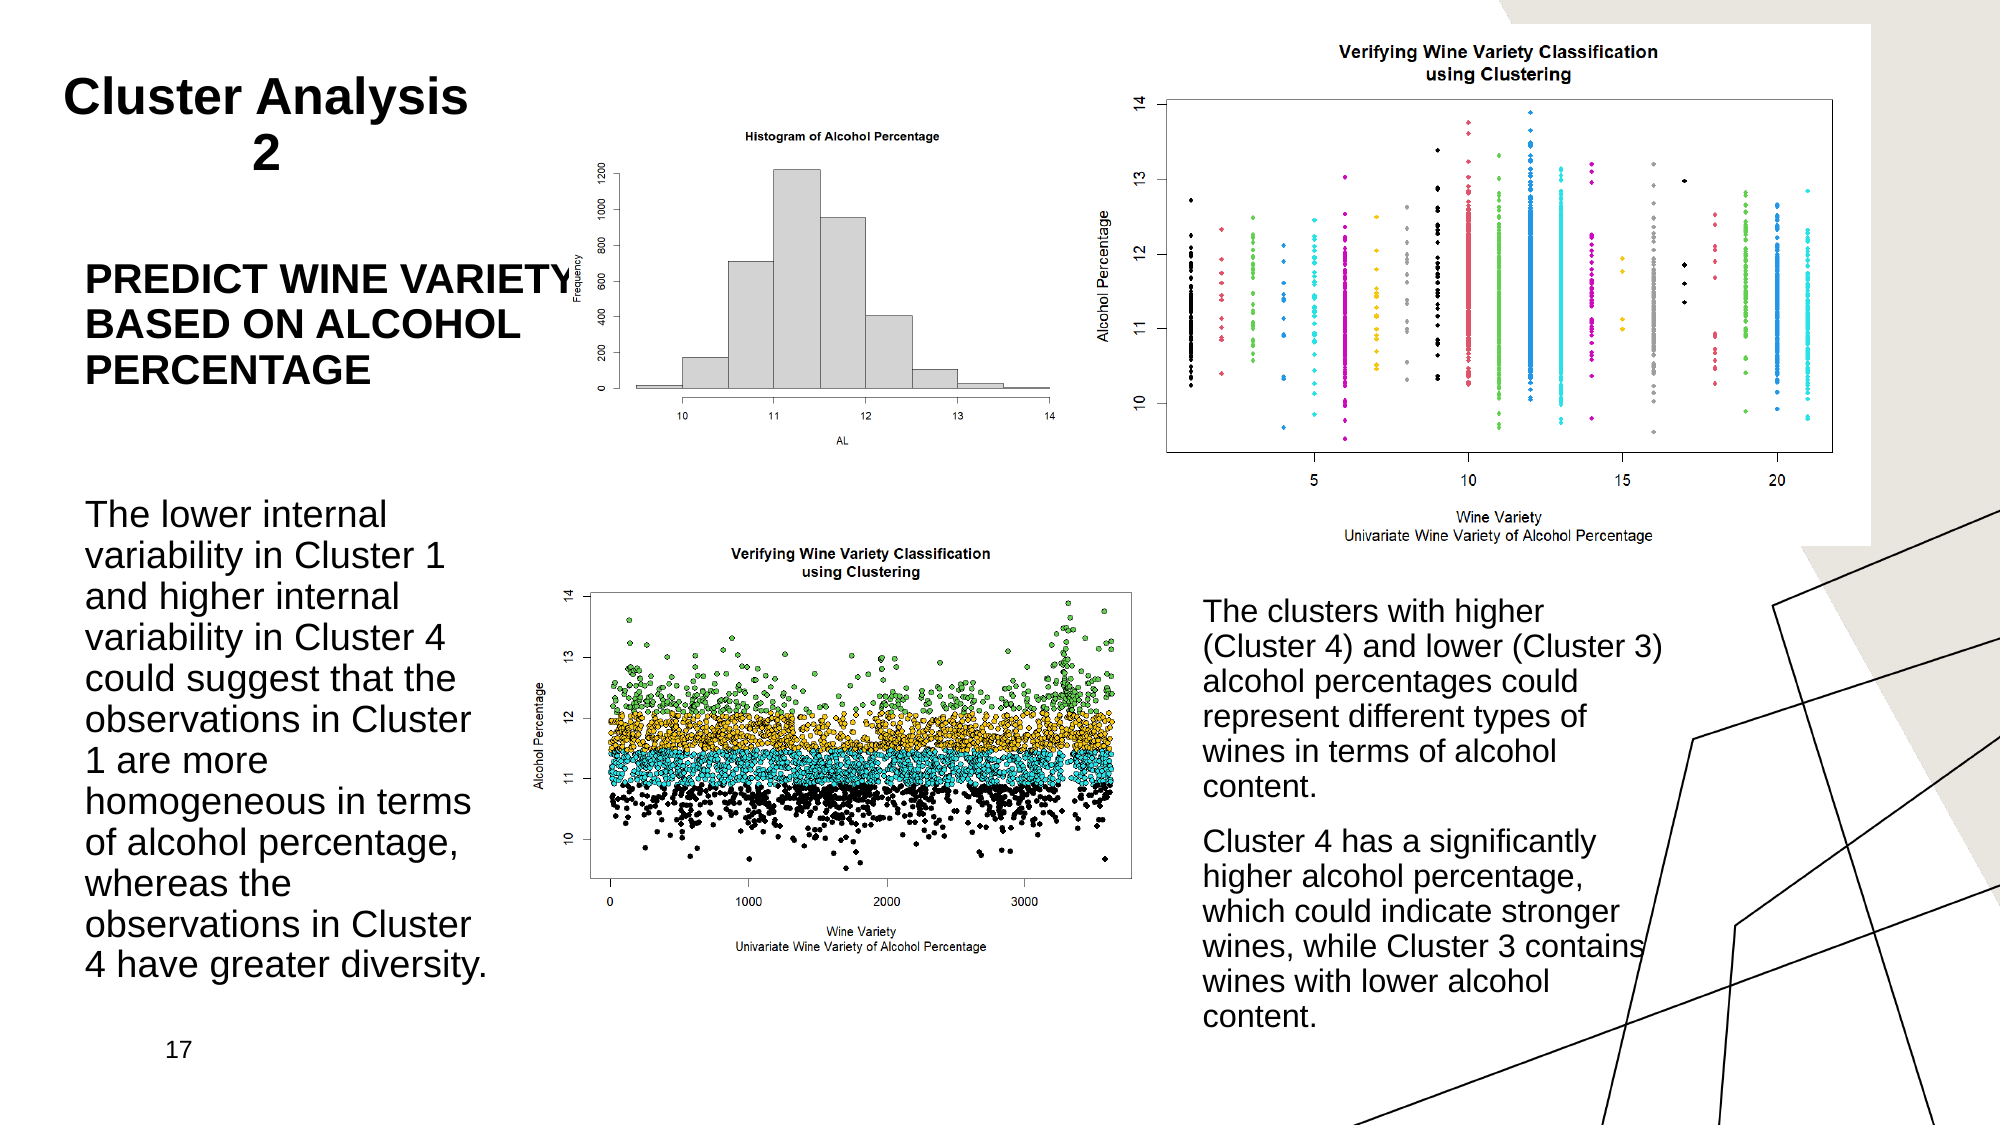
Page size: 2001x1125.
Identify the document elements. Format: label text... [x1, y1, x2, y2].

title Cluster Analysis 2 [29, 24, 505, 226]
list PREDICT WINE VARIETY BASED ON ALCOHOL PERCENTAGE [69, 250, 564, 410]
list The clusters with higher (Cluster 4) and lower (Cluster 3) alcohol percentages could represent different types of wines in terms of alcohol content. Cluster 4 has a significantly higher alcohol percentage, which could indicate stronger wines, while Cluster 3 contains wines with lower alcohol content. [1187, 587, 1683, 1043]
picture [528, 0, 2000, 1125]
list The lower internal variability in Cluster 1 and higher internal variability in Cluster 4 could suggest that the observations in Cluster 1 are more homogeneous in terms of alcohol percentage, whereas the observations in Cluster 4 have greater diversity. [69, 487, 505, 1025]
slide_number ‹#› [150, 1025, 254, 1074]
